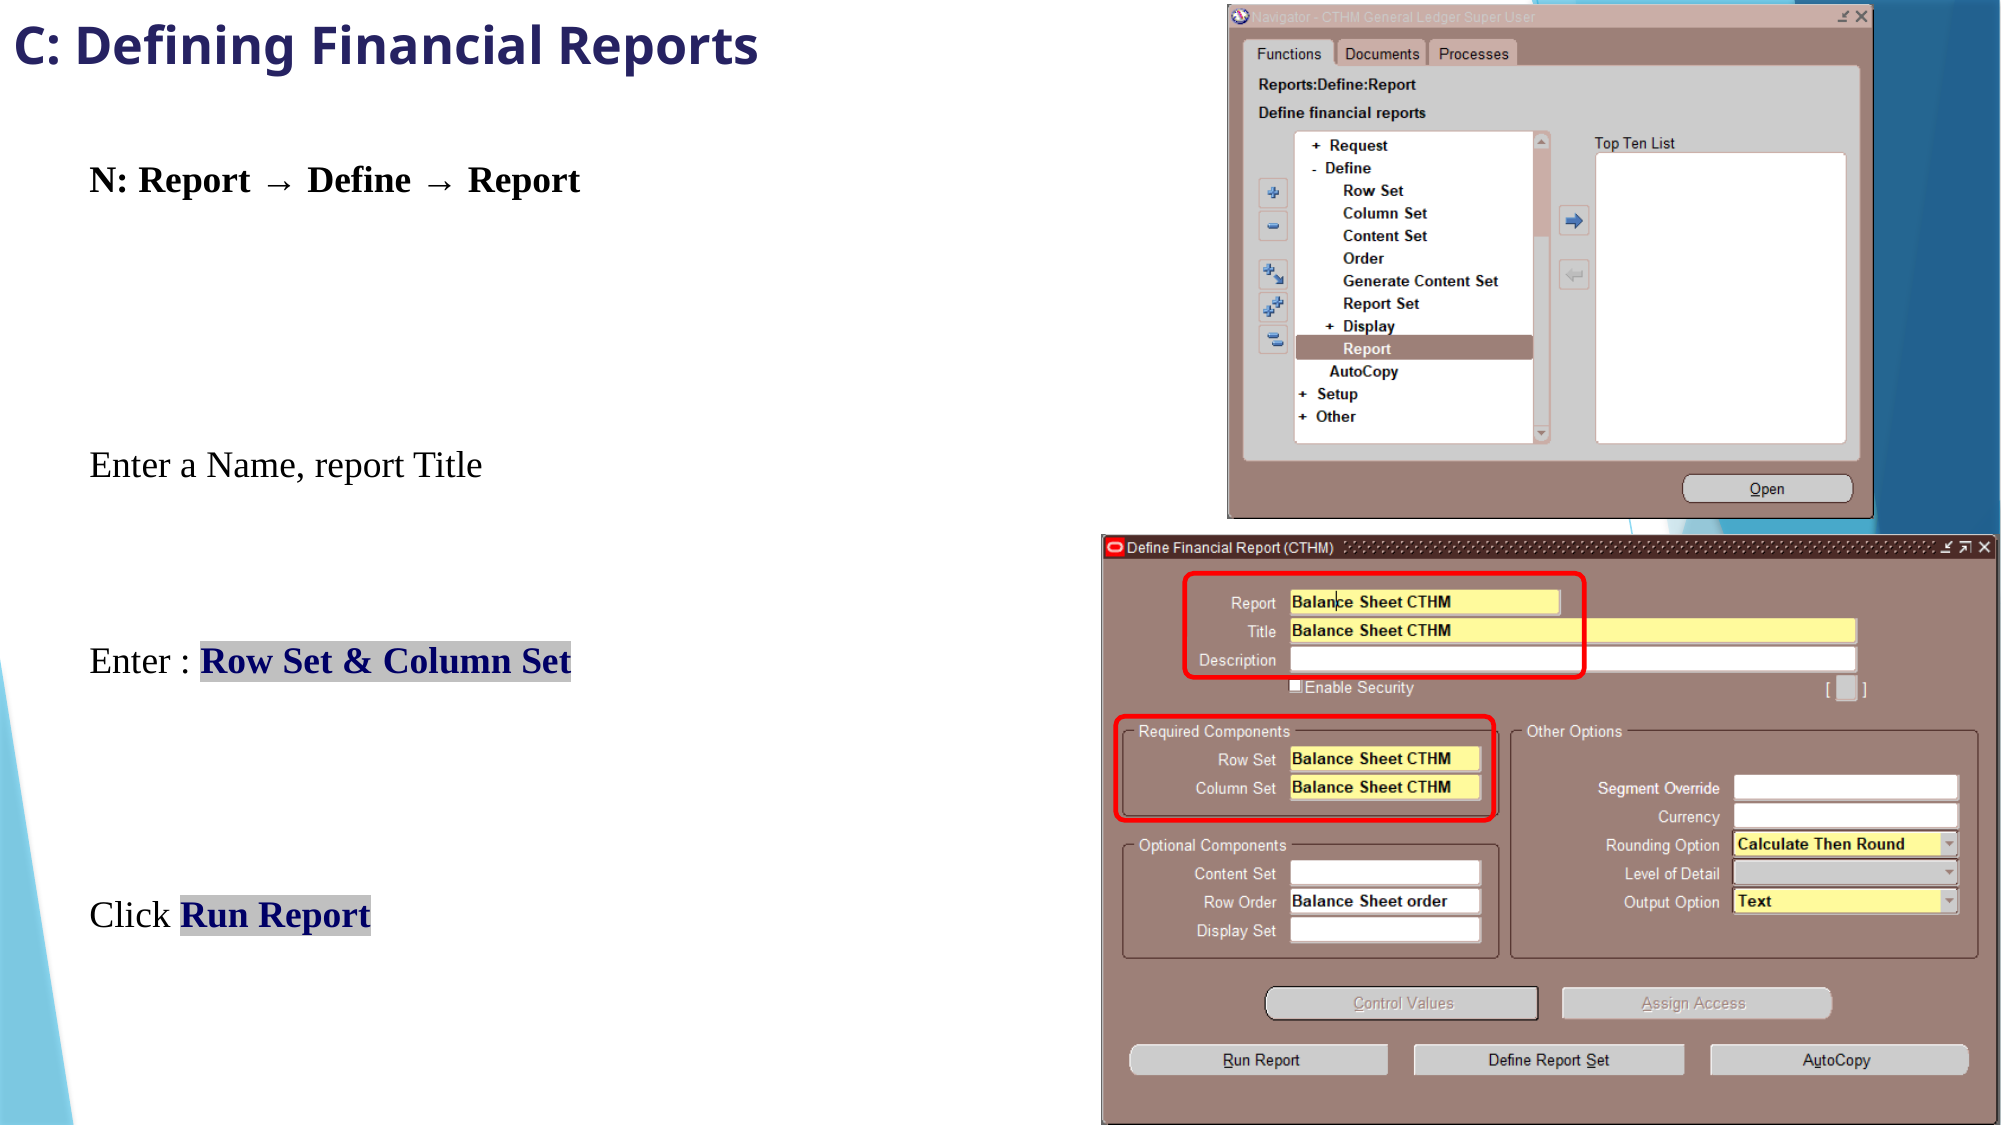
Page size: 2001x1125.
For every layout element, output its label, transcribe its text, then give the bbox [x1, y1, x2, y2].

text_box Enter a Name, report Title [74, 432, 677, 492]
text_box Click Run Report [74, 883, 738, 943]
picture [1227, 4, 1874, 519]
text_box N: Report → Define → Report [74, 147, 900, 208]
text_box C: Defining Financial Reports [0, 4, 1000, 82]
picture [1100, 533, 2000, 1125]
text_box Enter : Row Set & Column Set [74, 628, 738, 689]
